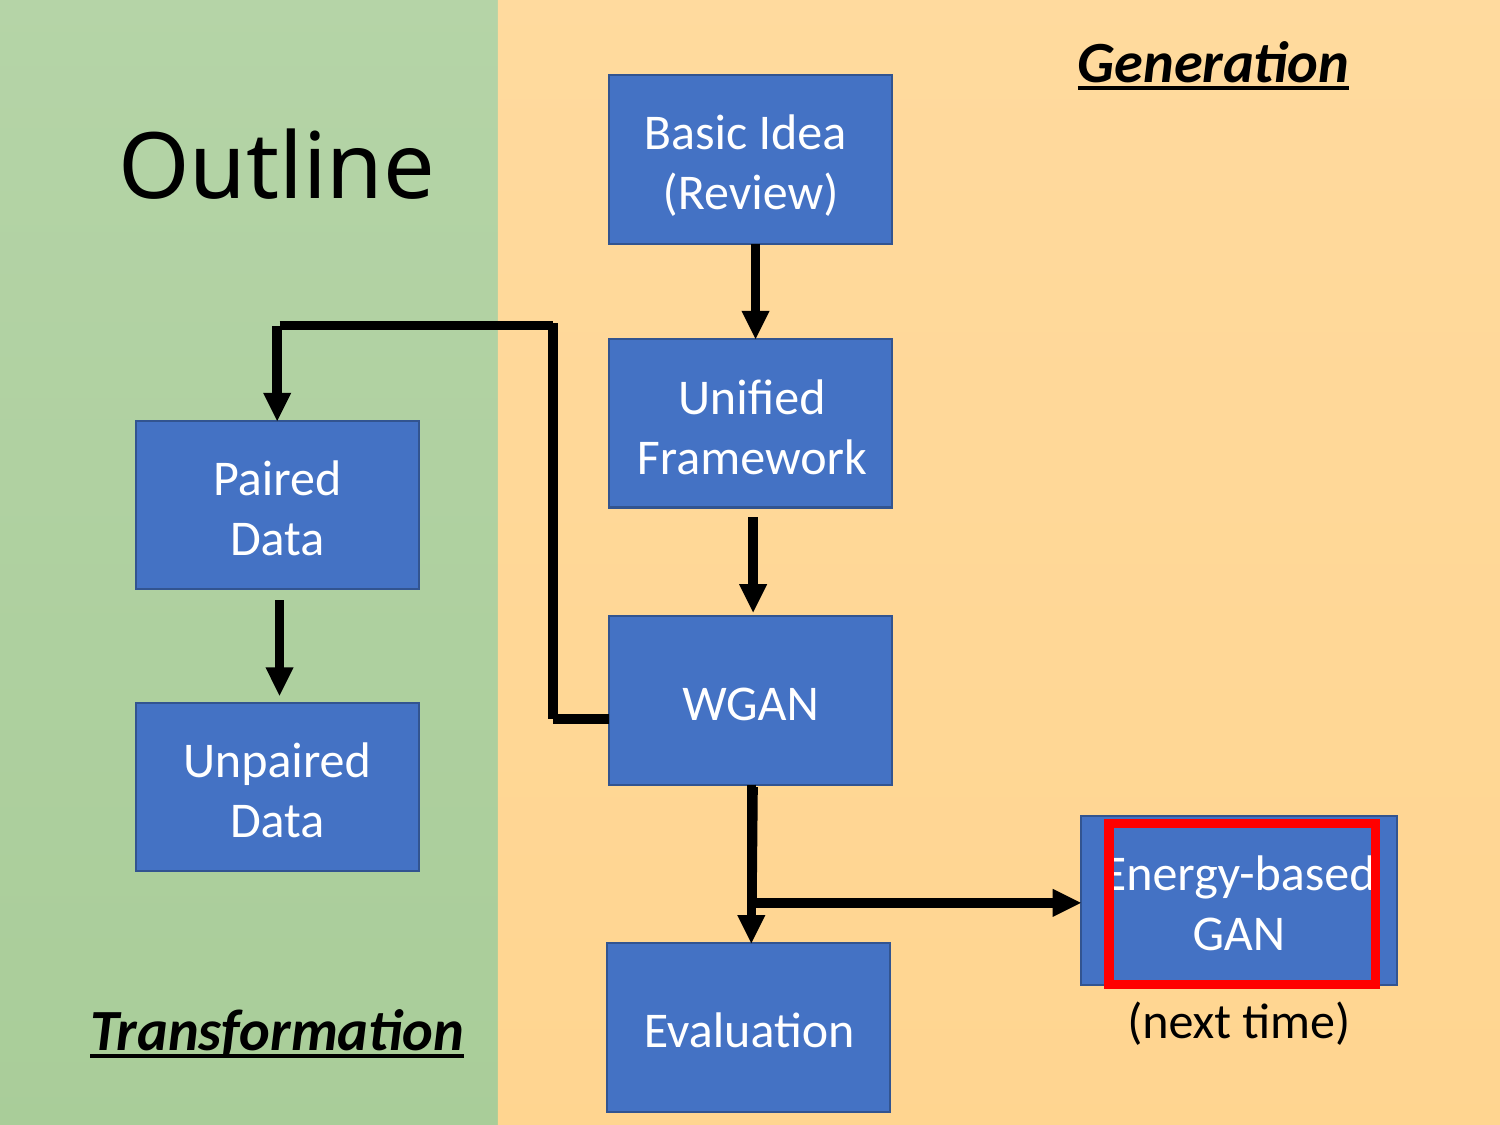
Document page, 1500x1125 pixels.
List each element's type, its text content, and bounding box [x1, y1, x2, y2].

text_box Basic Idea (Review) [608, 74, 893, 245]
text_box Transformation [58, 984, 496, 1070]
text_box [0, 0, 497, 1125]
text_box Paired Data [135, 420, 420, 590]
text_box (next time) [1050, 980, 1427, 1056]
text_box [497, 0, 1500, 1125]
text_box Generation [1063, 17, 1383, 102]
text_box Unpaired Data [135, 702, 420, 872]
title Outline [103, 59, 1397, 278]
text_box [1108, 822, 1376, 986]
text_box Energy-based GAN [1080, 815, 1398, 980]
text_box Unified Framework [609, 357, 895, 493]
text_box [608, 338, 893, 509]
text_box Evaluation [606, 942, 891, 1113]
text_box WGAN [608, 615, 893, 786]
